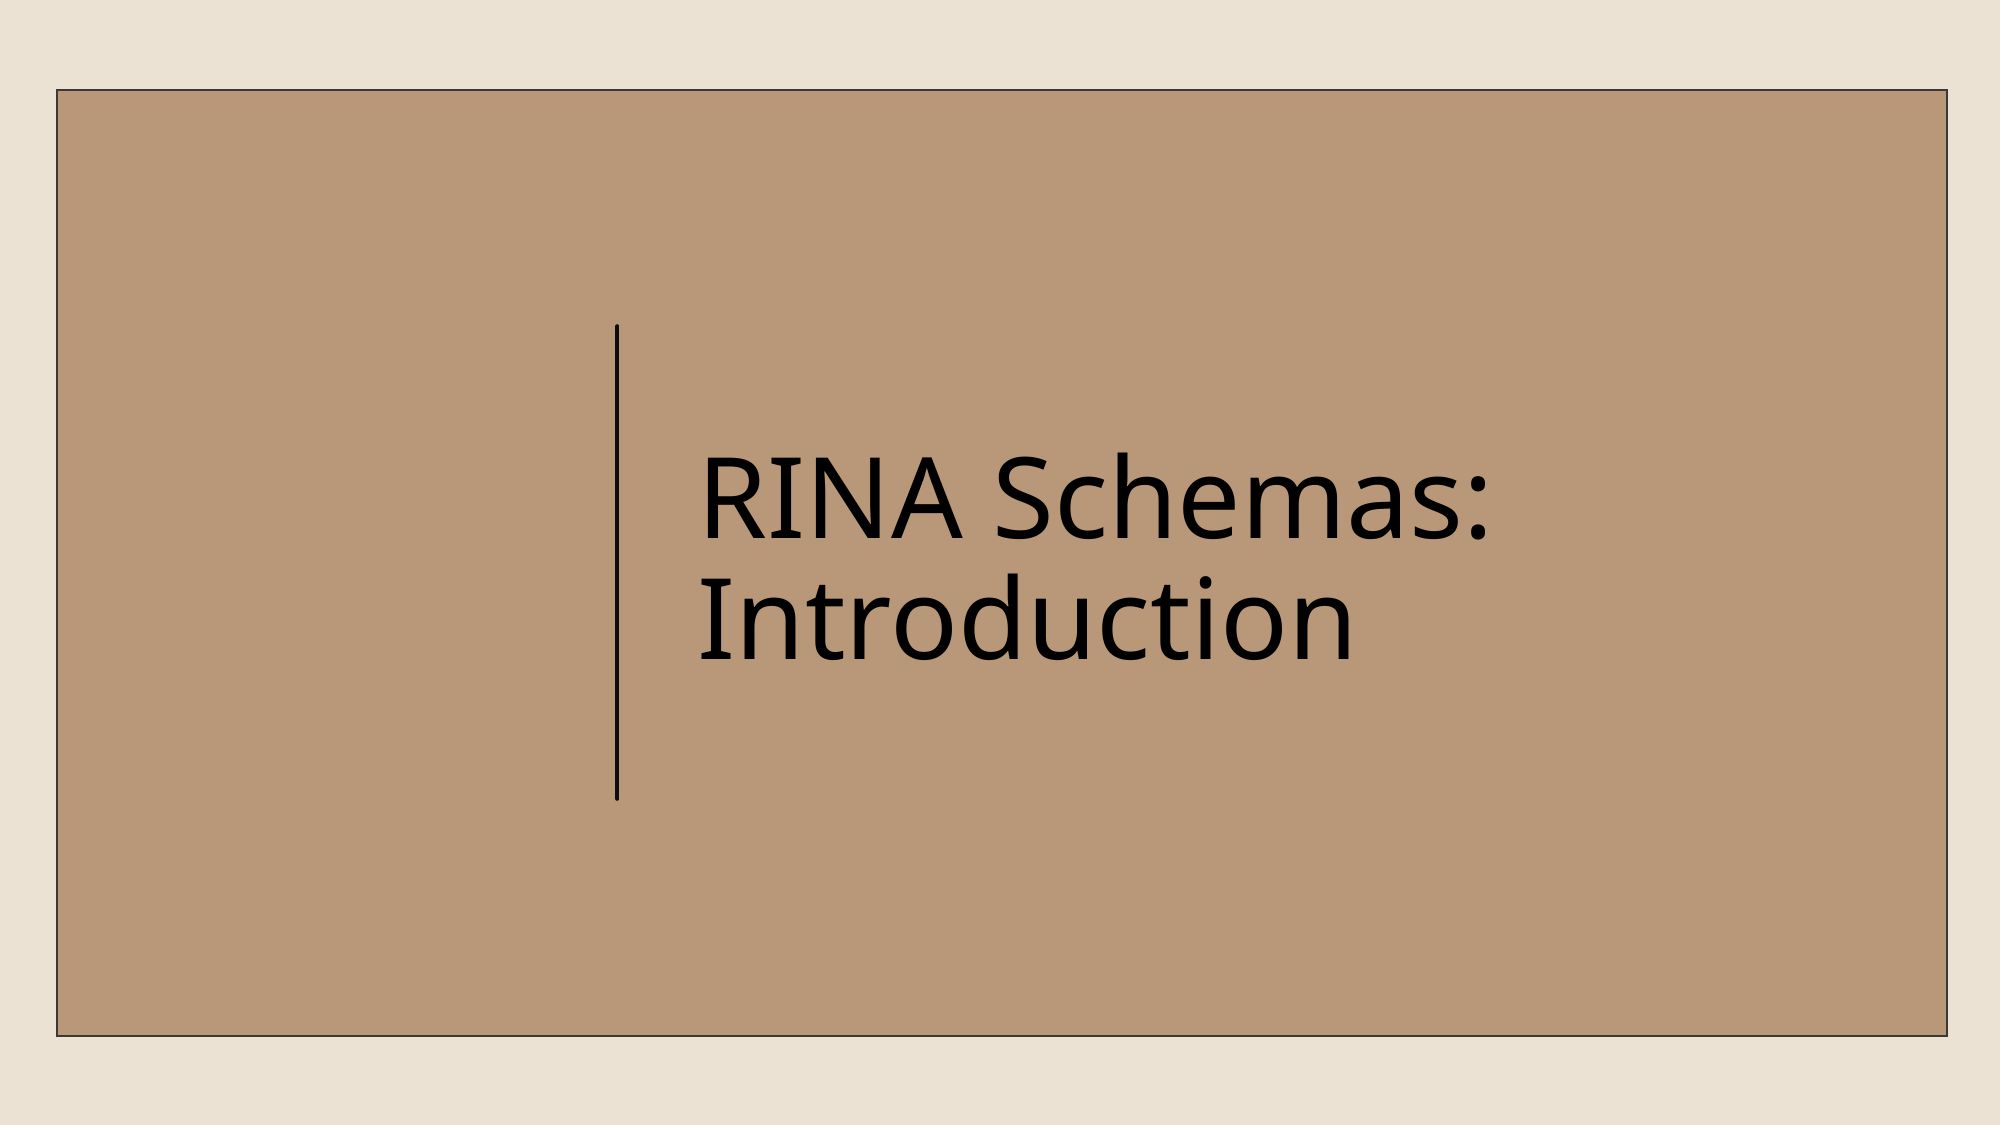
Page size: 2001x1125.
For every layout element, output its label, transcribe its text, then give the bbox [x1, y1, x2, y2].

title RINA Schemas: Introduction [645, 208, 1910, 917]
